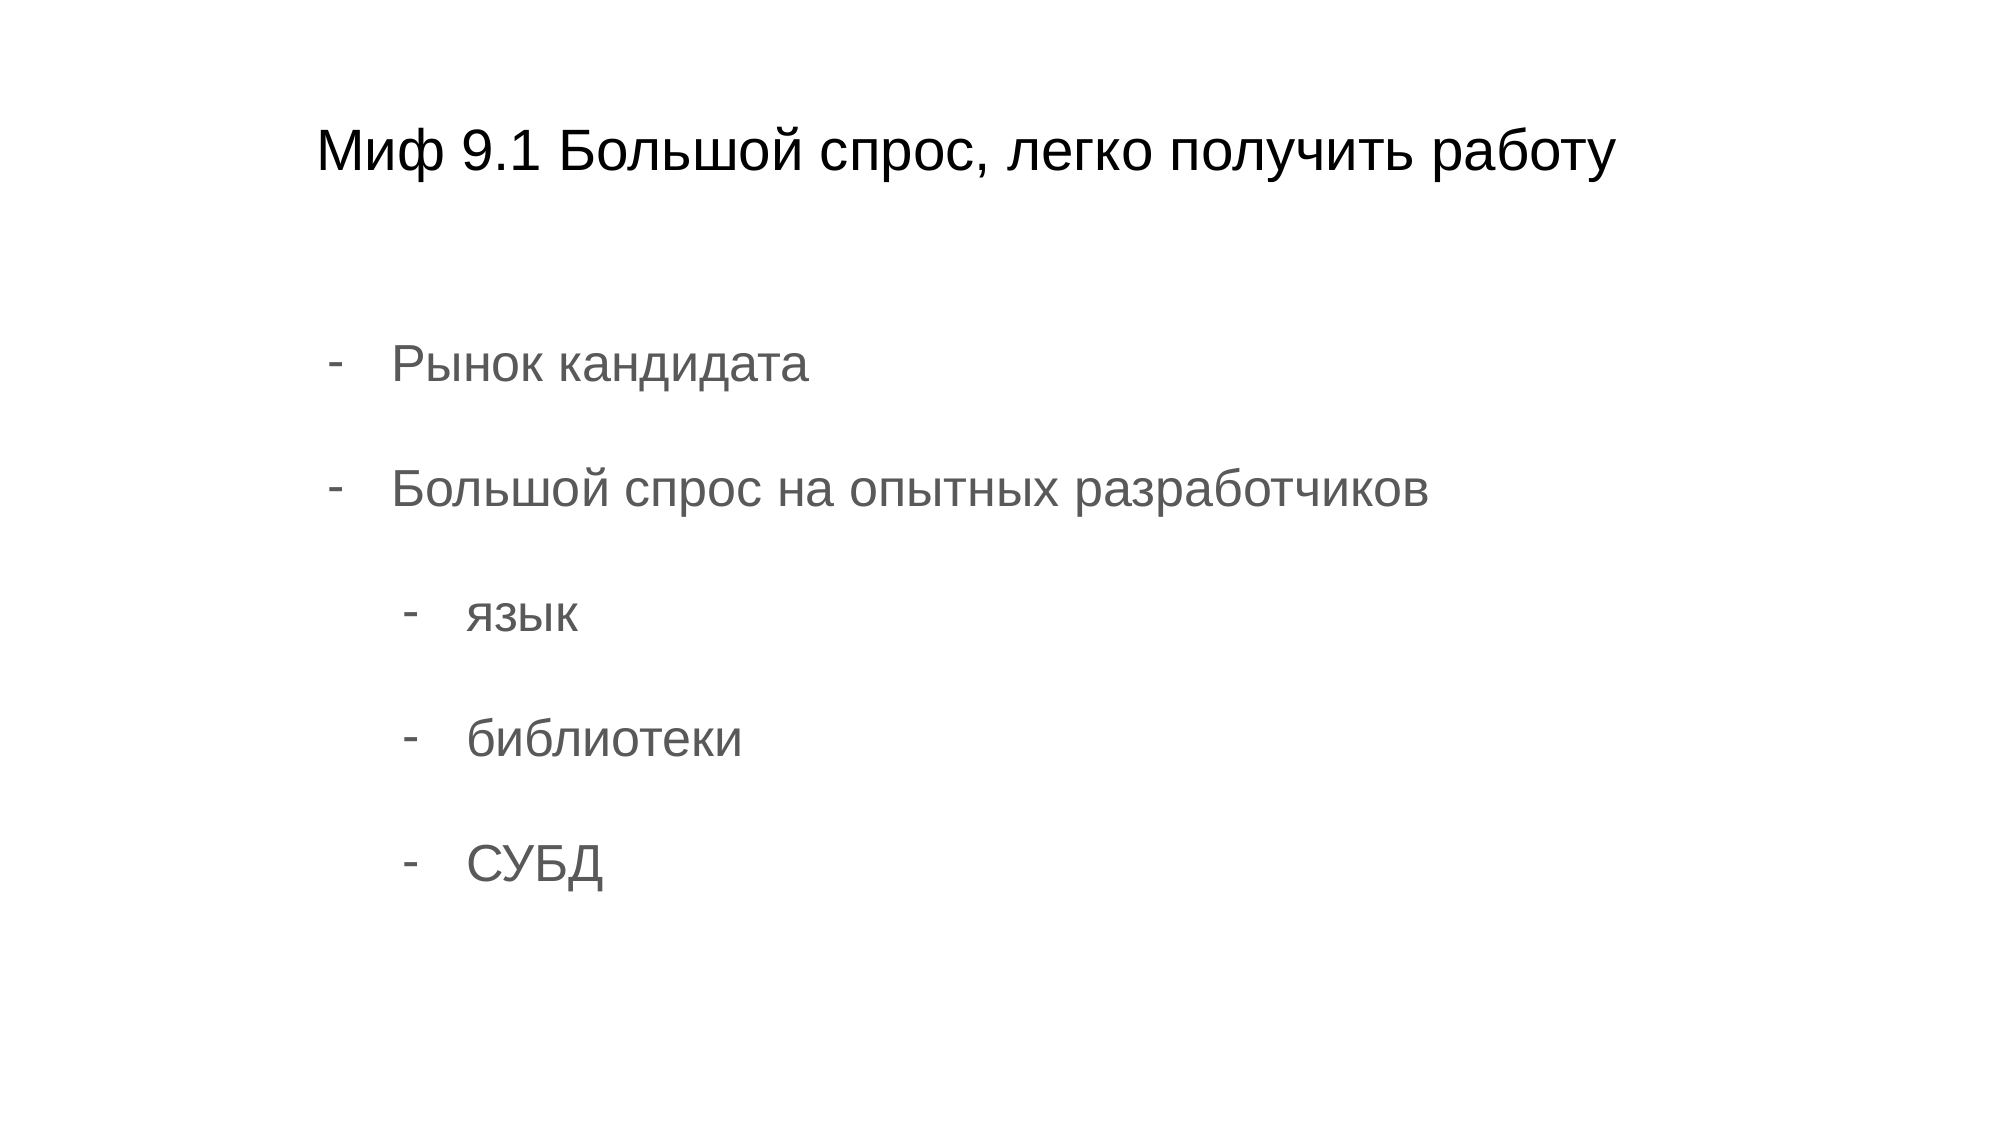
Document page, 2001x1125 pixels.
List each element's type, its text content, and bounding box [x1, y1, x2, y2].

title Миф 9.1 Большой спрос, легко получить работу [301, 97, 1699, 223]
list Рынок кандидата Большой спрос на опытных разработчиков язык библиотеки СУБД [301, 252, 1699, 1000]
